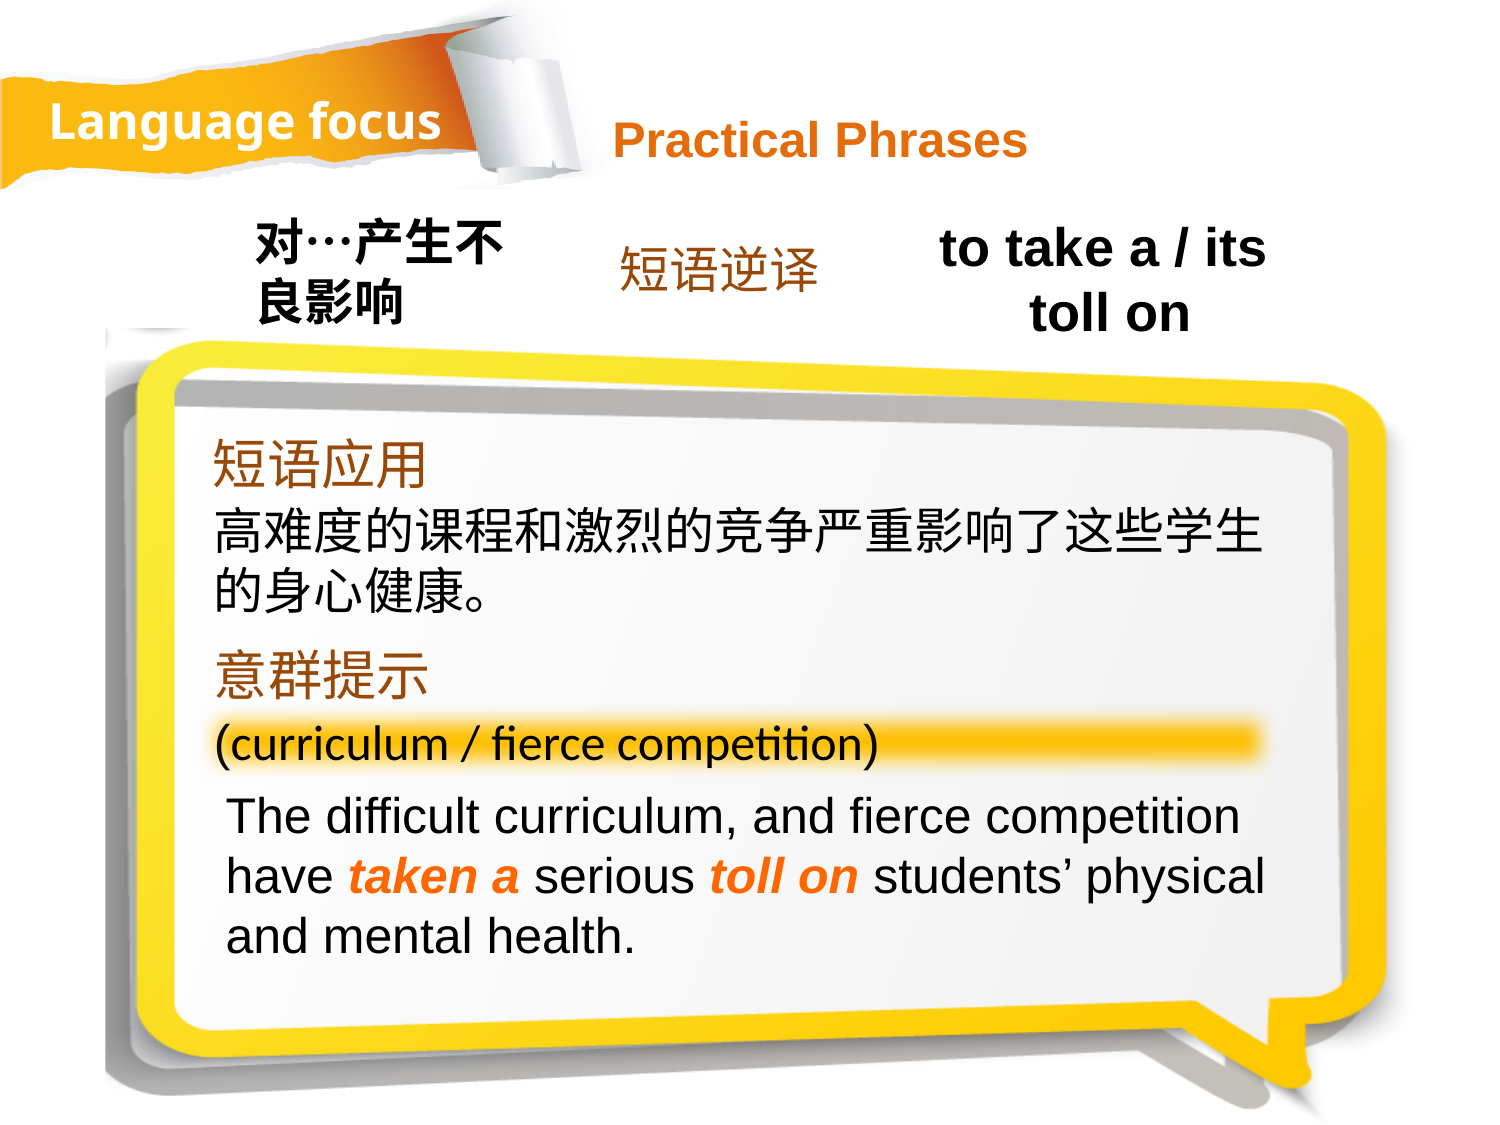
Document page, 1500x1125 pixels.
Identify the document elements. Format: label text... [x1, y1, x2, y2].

text_box 对…产生不良影响 [239, 203, 563, 326]
picture [0, 0, 621, 190]
picture [105, 327, 1432, 1125]
text_box Practical Phrases [625, 99, 1159, 175]
text_box 短语逆译 [604, 230, 876, 306]
text_box to take a / its toll on [867, 205, 1355, 326]
